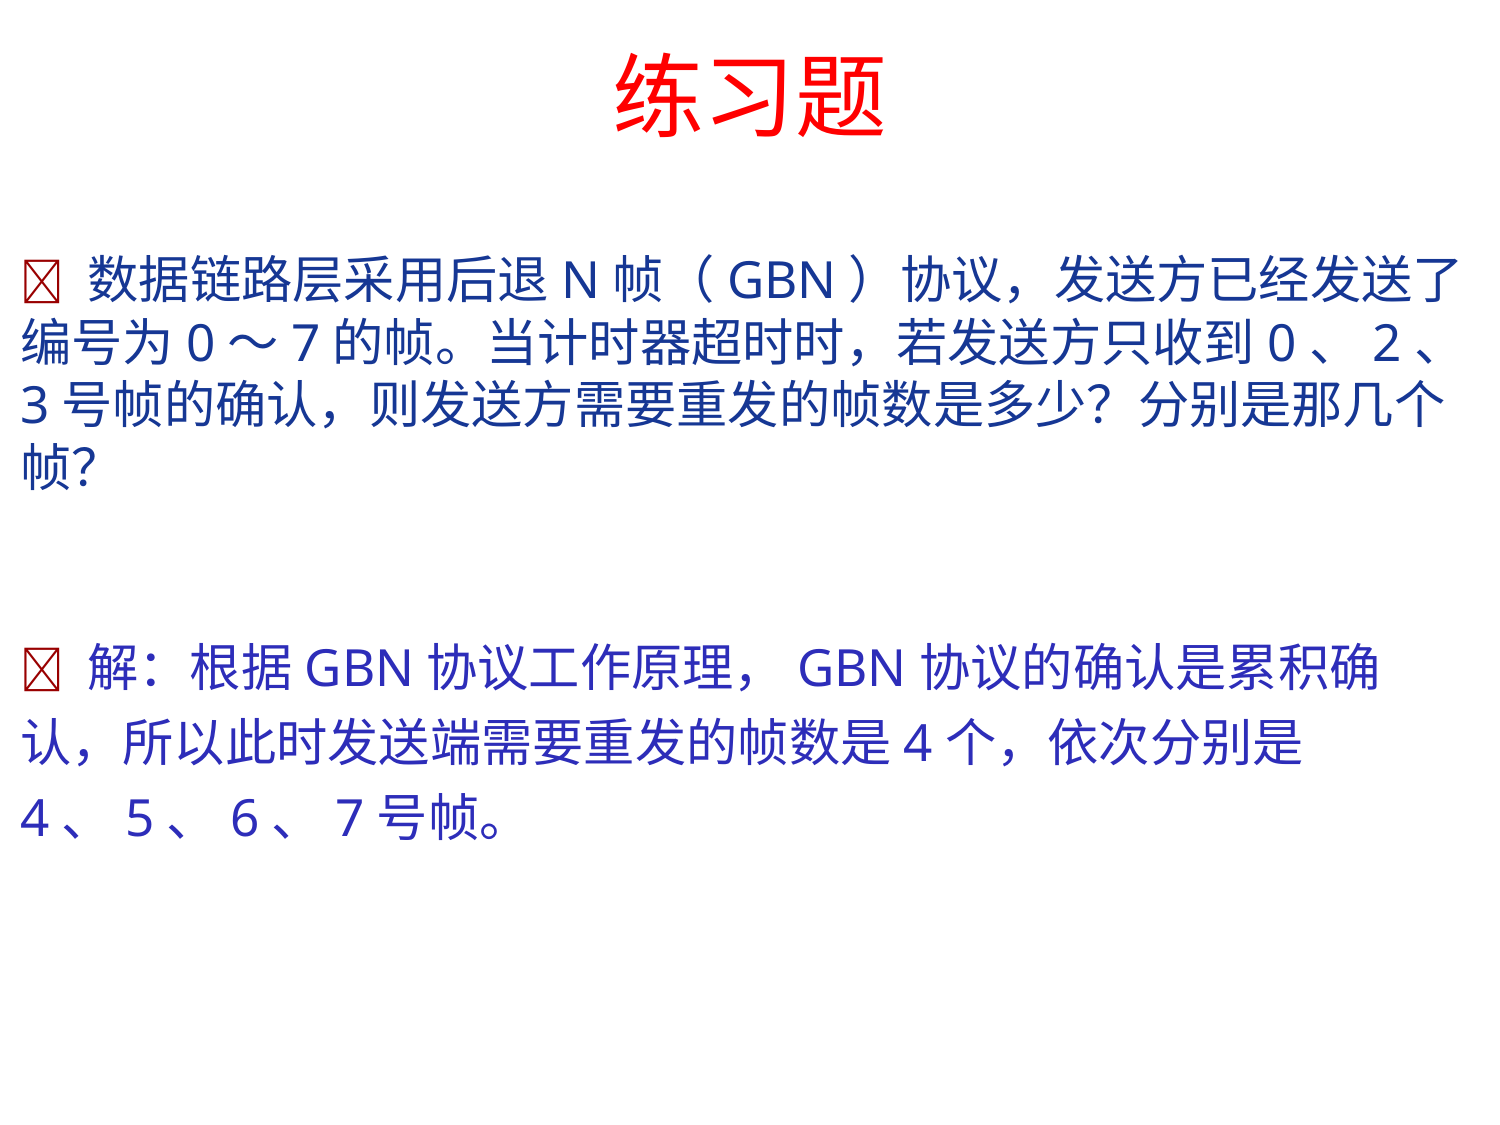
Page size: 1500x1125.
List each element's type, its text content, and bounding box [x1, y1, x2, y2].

title 练习题 [0, 0, 1500, 188]
text_box  数据链路层采用后退N帧（GBN）协议，发送方已经发送了编号为0～7的帧。当计时器超时时，若发送方只收到0、2、3号帧的确认，则发送方需要重发的帧数是多少？分别是那几个帧？  解：根据GBN协议工作原理，GBN协议的确认是累积确认，所以此时发送端需要重发的帧数是4个，依次分别是4、5、6、7号帧。 [20, 204, 1480, 854]
